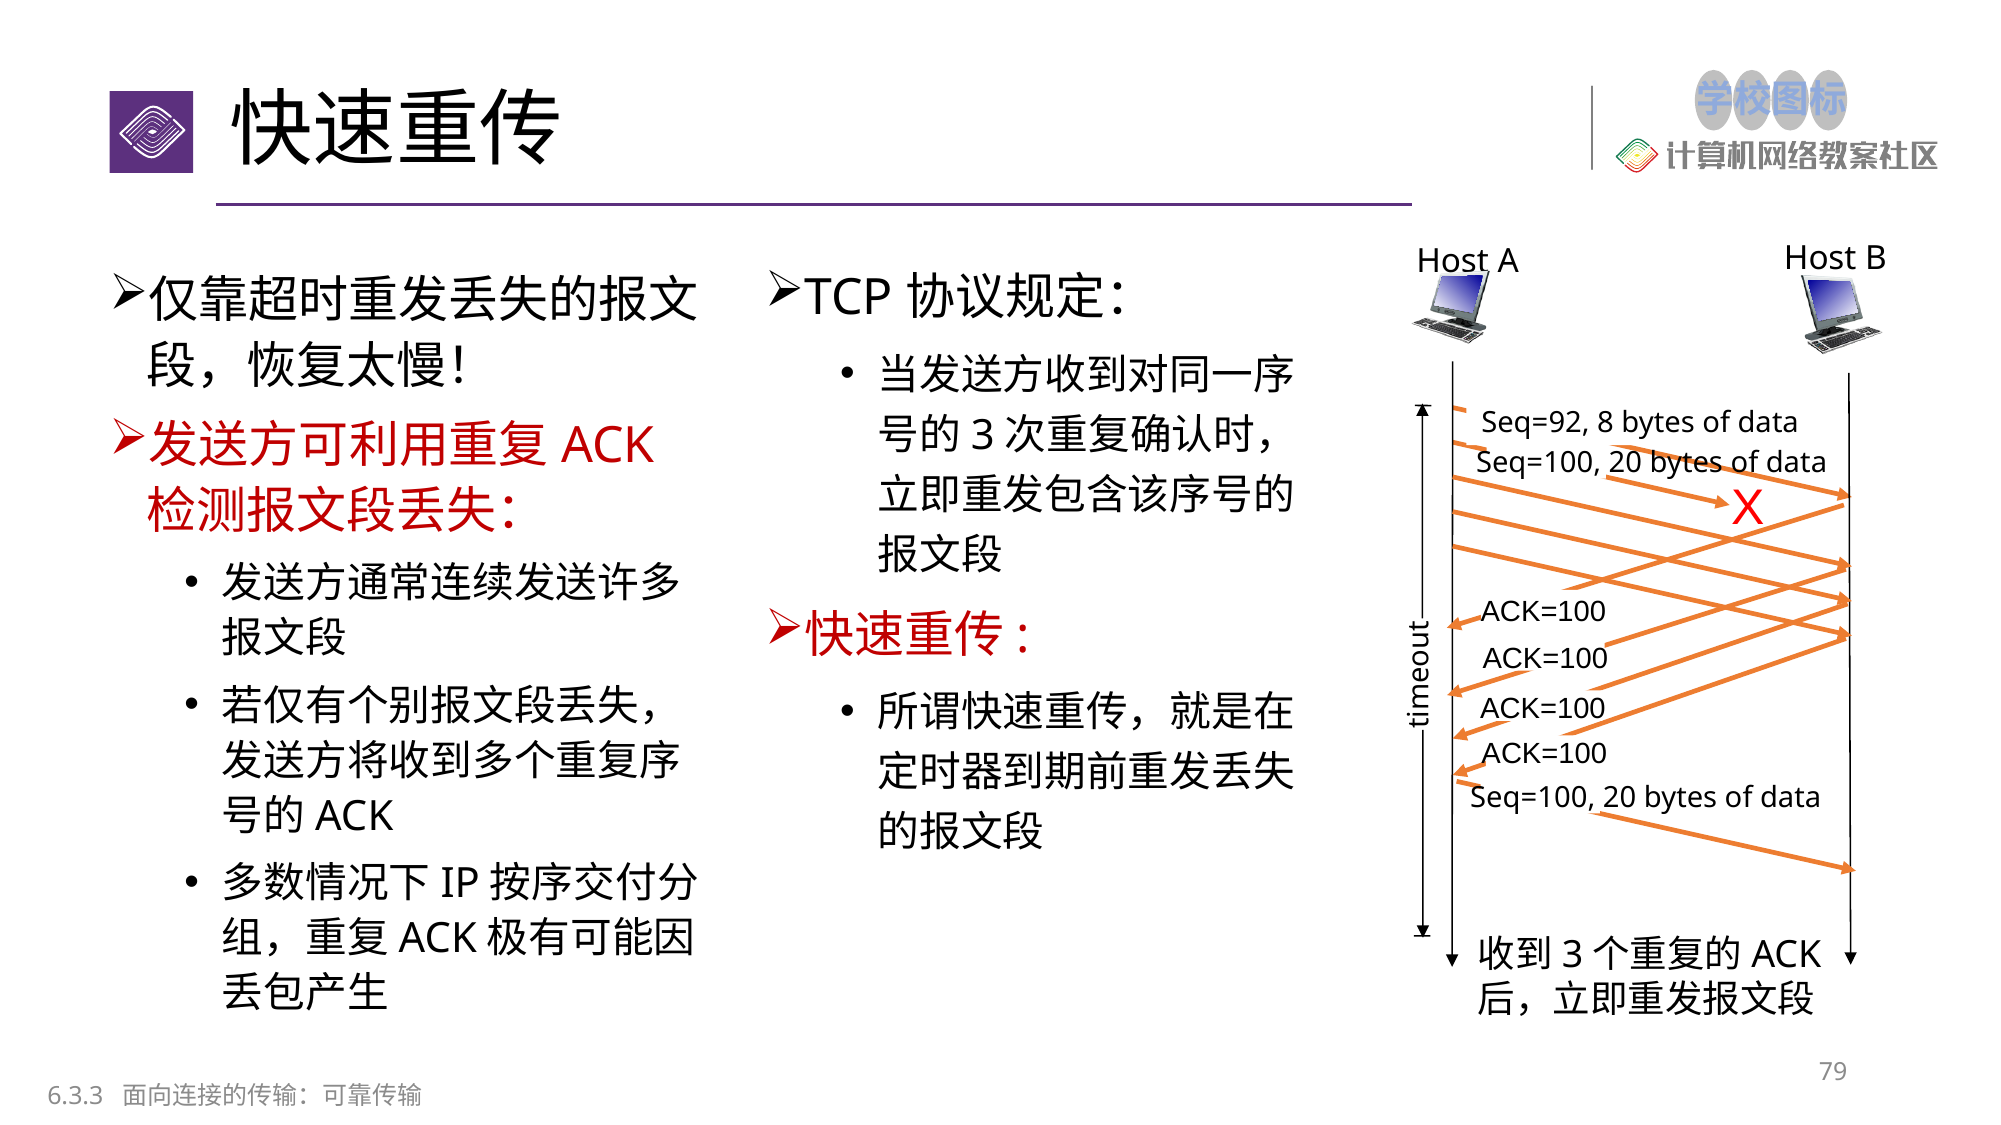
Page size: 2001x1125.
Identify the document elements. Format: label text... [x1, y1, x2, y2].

text_box 收到3个重复的ACK后，立即重发报文段 [1463, 967, 1849, 1027]
title 快速重传 [214, 59, 1564, 205]
slide_number 79 [1412, 1042, 1863, 1103]
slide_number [32, 1064, 508, 1125]
text_box TCP协议规定： 当发送方收到对同一序号的3次重复确认时，立即重发包含该序号的报文段 快速重传: 所谓快速重传，就是在定时器到期前重发丢失的报文段 [749, 245, 1350, 998]
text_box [1391, 228, 1902, 967]
list 仅靠超时重发丢失的报文段，恢复太慢！ 发送方可利用重复ACK检测报文段丢失： 发送方通常连续发送许多报文段 若仅有个别报文段丢失，发送方将收到多个重复序号的ACK 多数情况下IP按序交付分组，重复ACK极有可能因丢包产生 [94, 254, 725, 1051]
